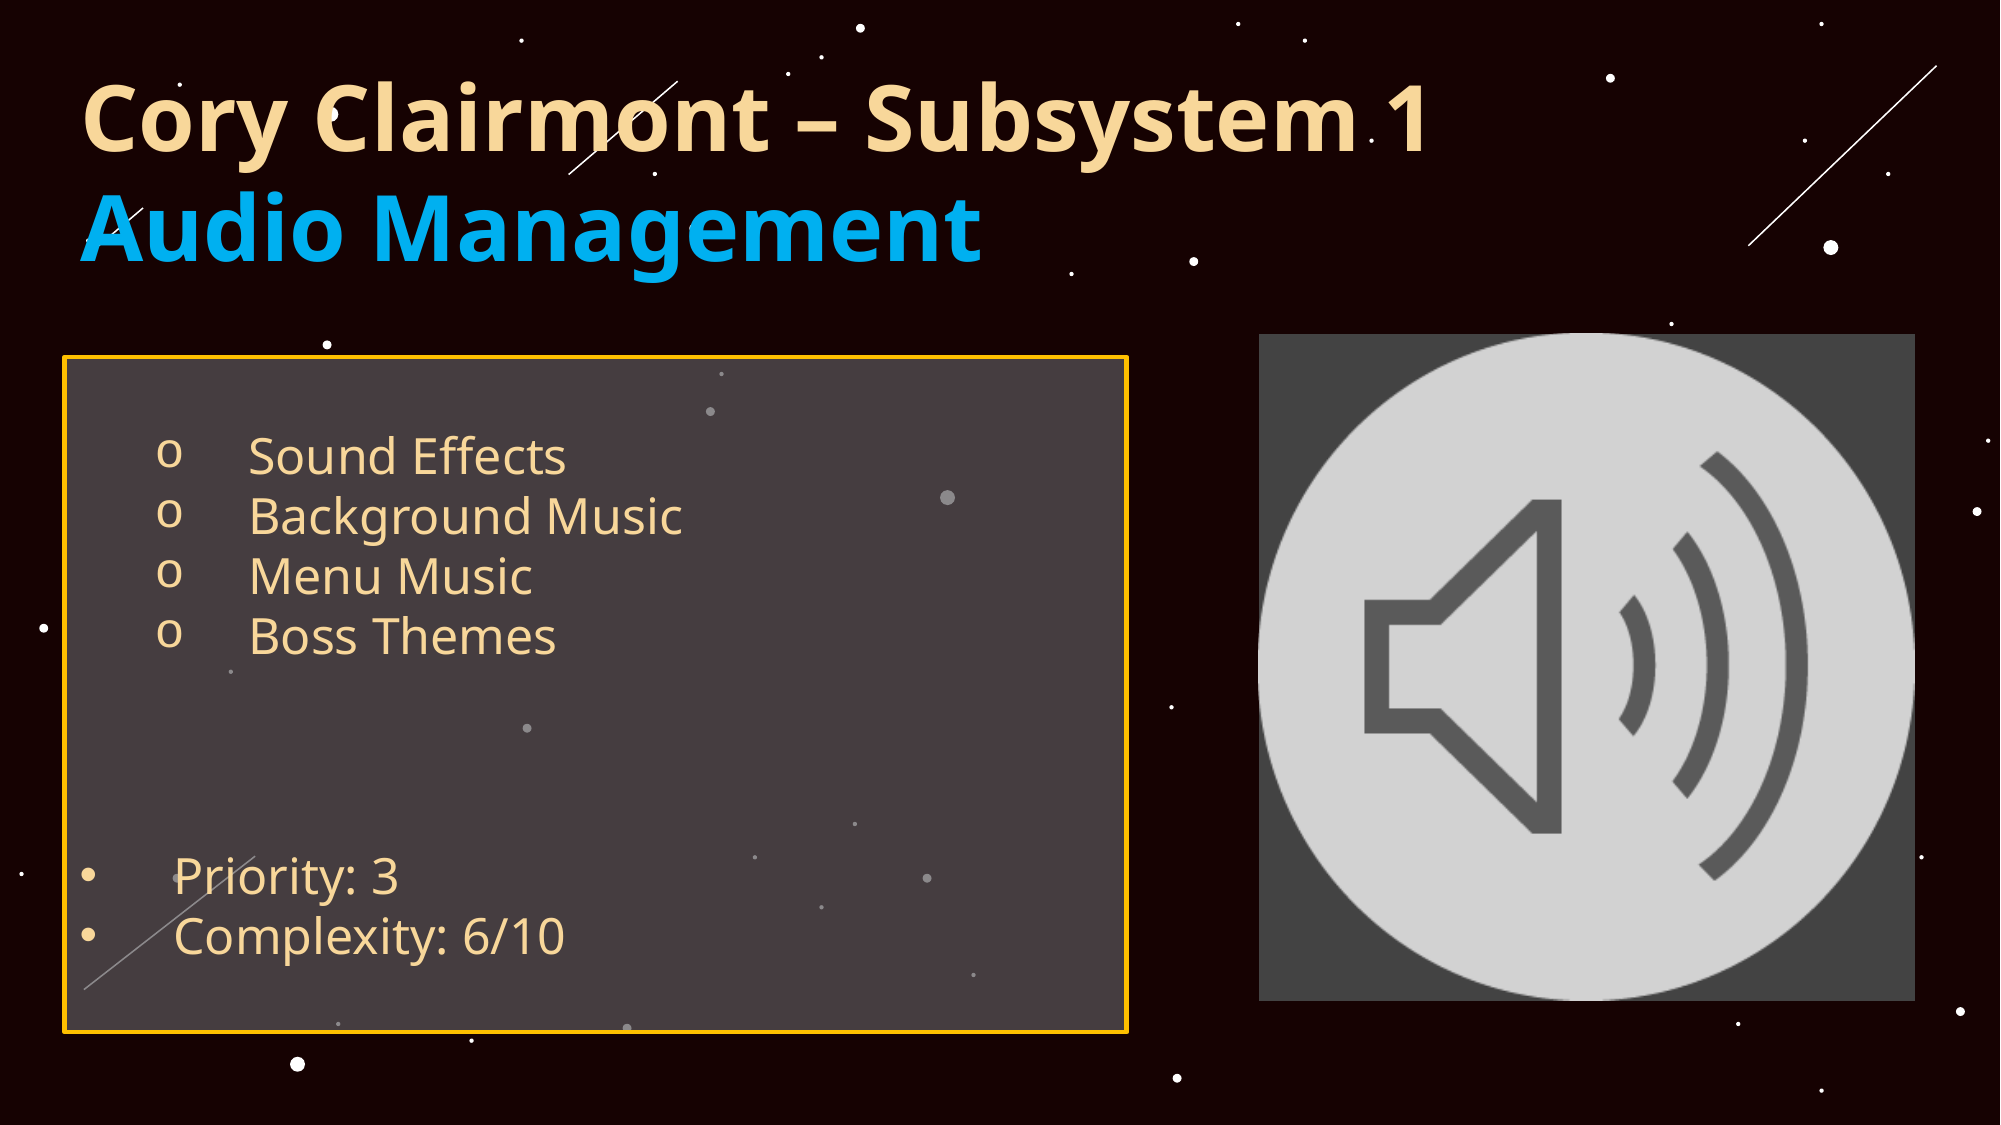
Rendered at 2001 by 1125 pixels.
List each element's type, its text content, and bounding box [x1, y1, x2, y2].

picture [1257, 332, 1916, 1003]
text_box Sound Effects Background Music Menu Music Boss Themes Priority: 3 Complexity: 6/10 [64, 357, 1127, 1033]
text_box Cory Clairmont – Subsystem 1 Audio Management [65, 52, 1790, 288]
